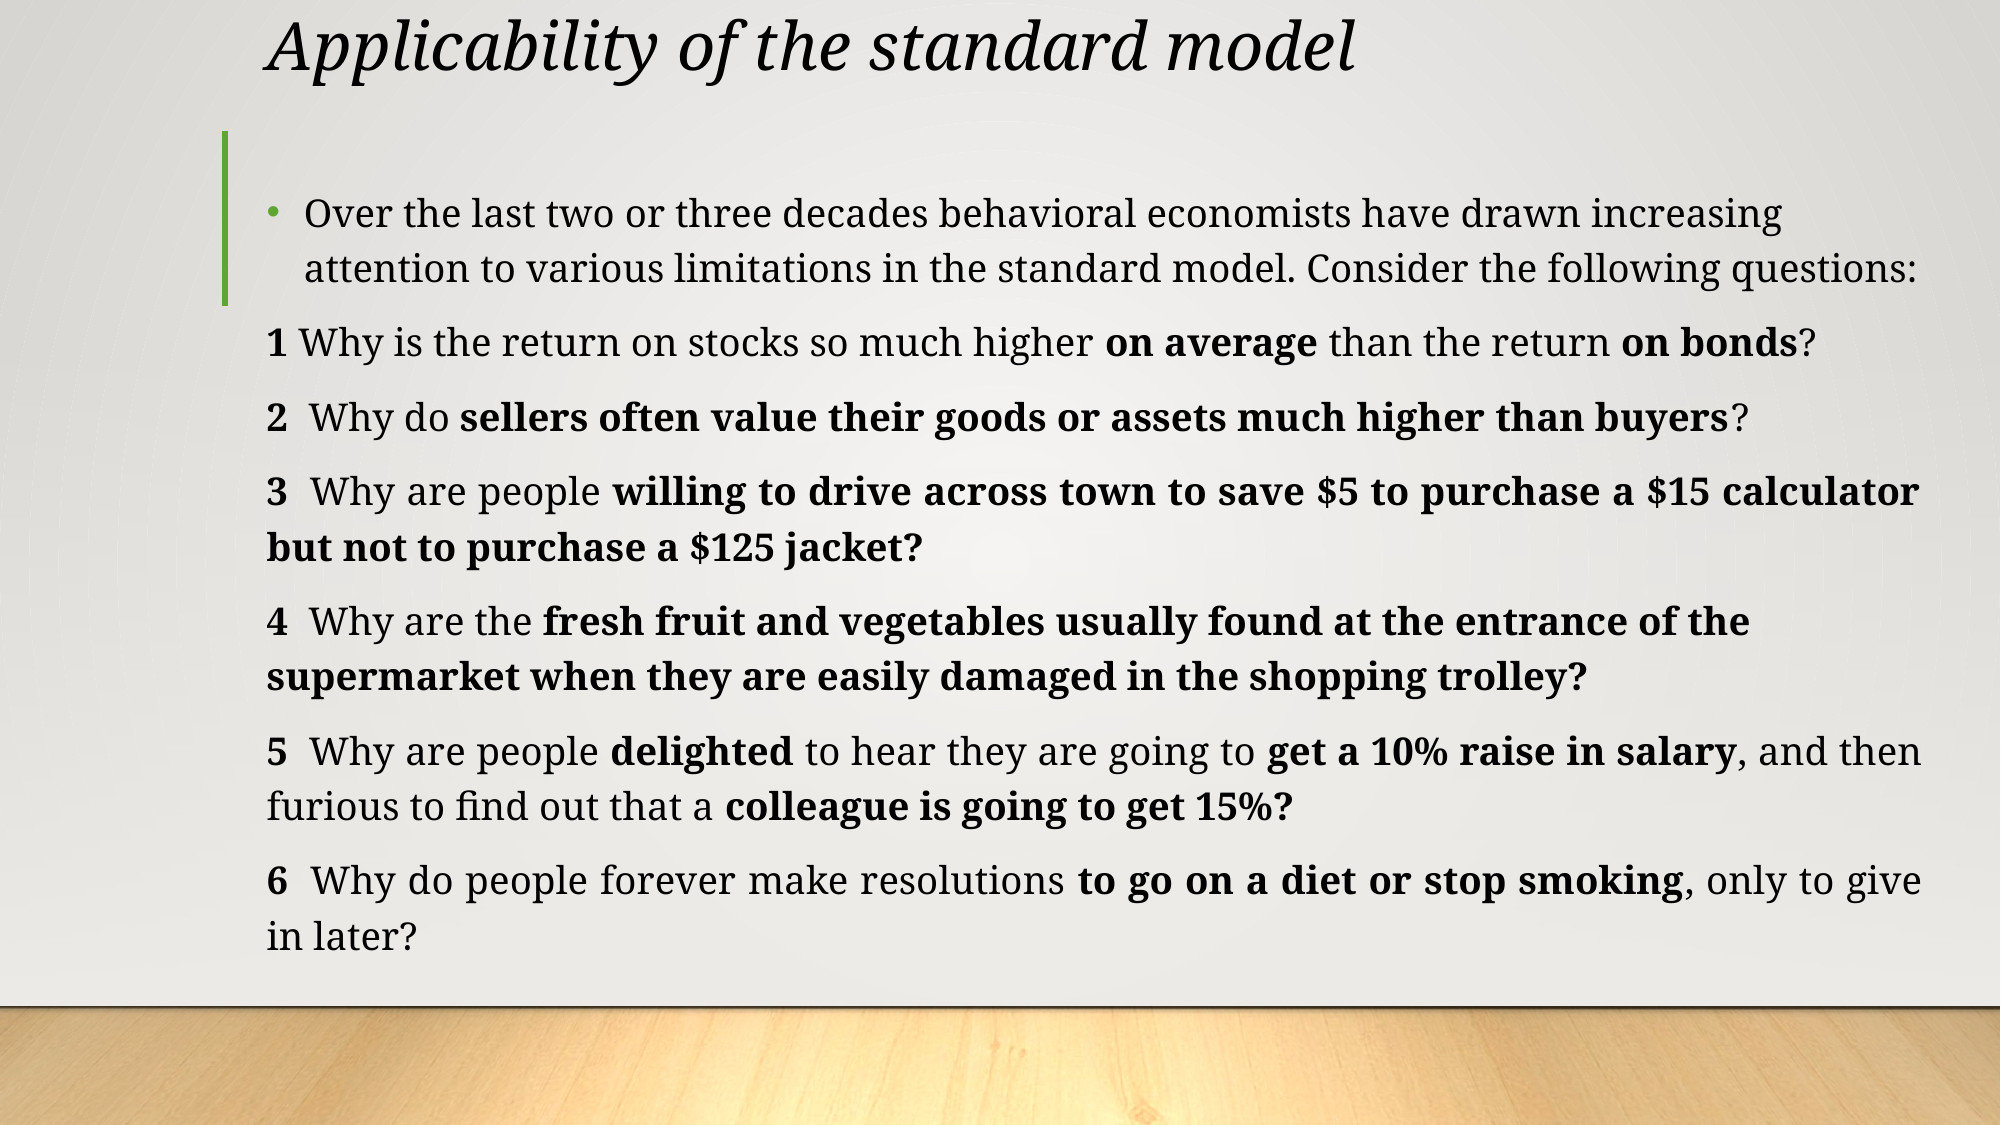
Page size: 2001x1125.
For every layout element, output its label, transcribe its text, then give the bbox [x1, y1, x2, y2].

list Over the last two or three decades behavioral economists have drawn increasing attention to various limitations in the standard model. Consider the following questions: 1 Why is the return on stocks so much higher on average than the return on bonds? 2 Why do sellers often value their goods or assets much higher than buyers? 3 Why are people willing to drive across town to save $5 to purchase a $15 calculator but not to purchase a $125 jacket? 4 Why are the fresh fruit and vegetables usually found at the entrance of the supermarket when they are easily damaged in the shopping trolley? 5 Why are people delighted to hear they are going to get a 10% raise in salary, and then furious to find out that a colleague is going to get 15%? 6 Why do people forever make resolutions to go on a diet or stop smoking, only to give in later? [251, 172, 1938, 992]
title Applicability of the standard model [251, 0, 1814, 172]
picture [0, 1006, 2000, 1125]
